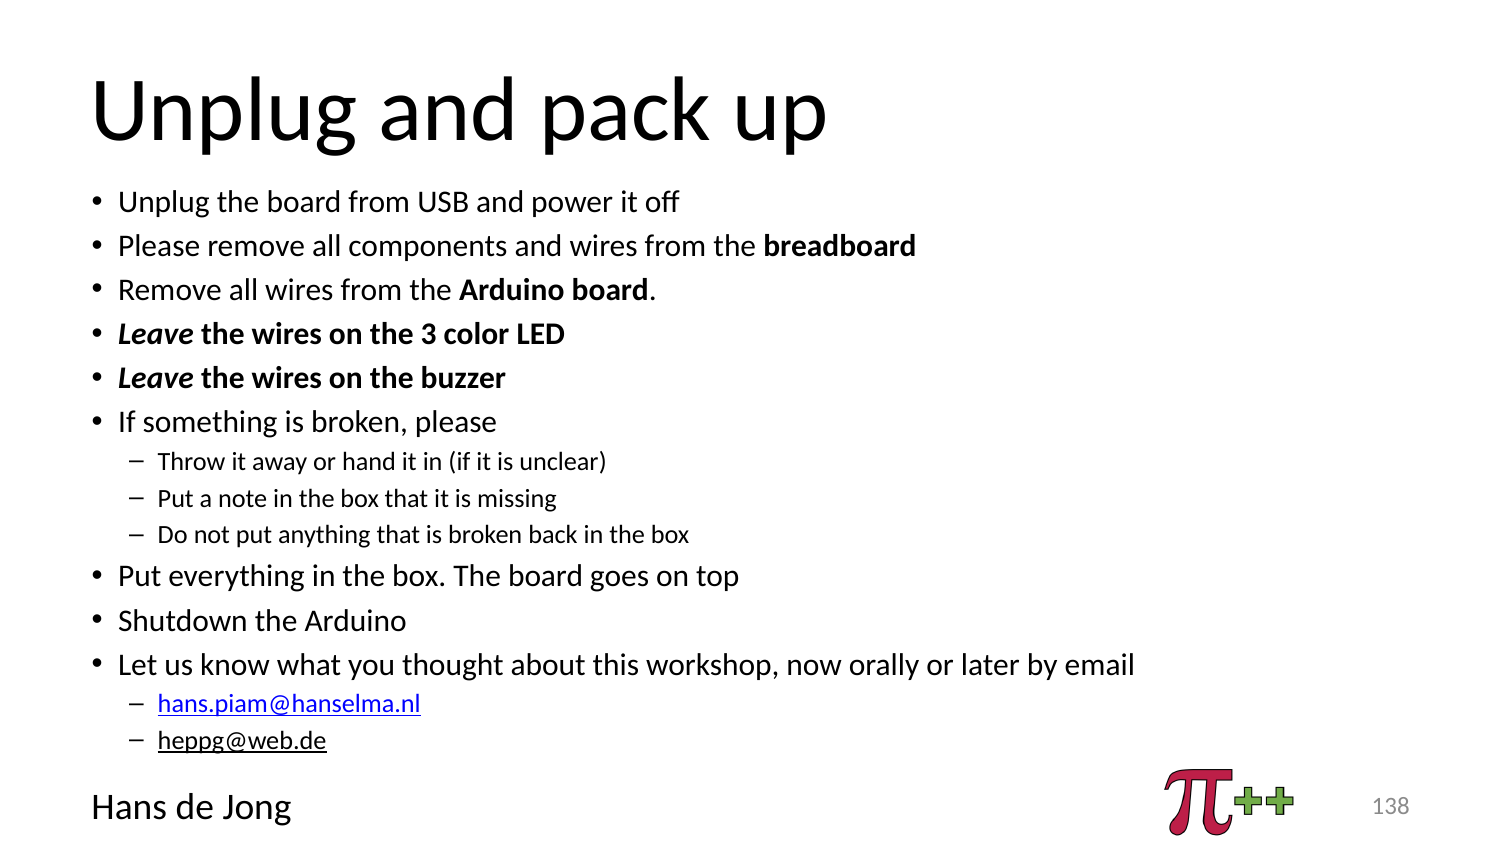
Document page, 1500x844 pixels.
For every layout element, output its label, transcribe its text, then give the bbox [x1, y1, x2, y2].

list Unplug the board from USB and power it off Please remove all components and wires from the breadboard Remove all wires from the Arduino board. Leave the wires on the 3 color LED Leave the wires on the buzzer If something is broken, please Throw it away or hand it in (if it is unclear) Put a note in the box that it is missing Do not put anything that is broken back in the box Put everything in the box. The board goes on top Shutdown the Arduino Let us know what you thought about this workshop, now orally or later by email hans.piam@hanselma.nl heppg@web.de [76, 173, 1427, 765]
slide_number 138 [1340, 782, 1425, 827]
picture [1163, 768, 1294, 836]
title Unplug and pack up [75, 33, 1425, 175]
